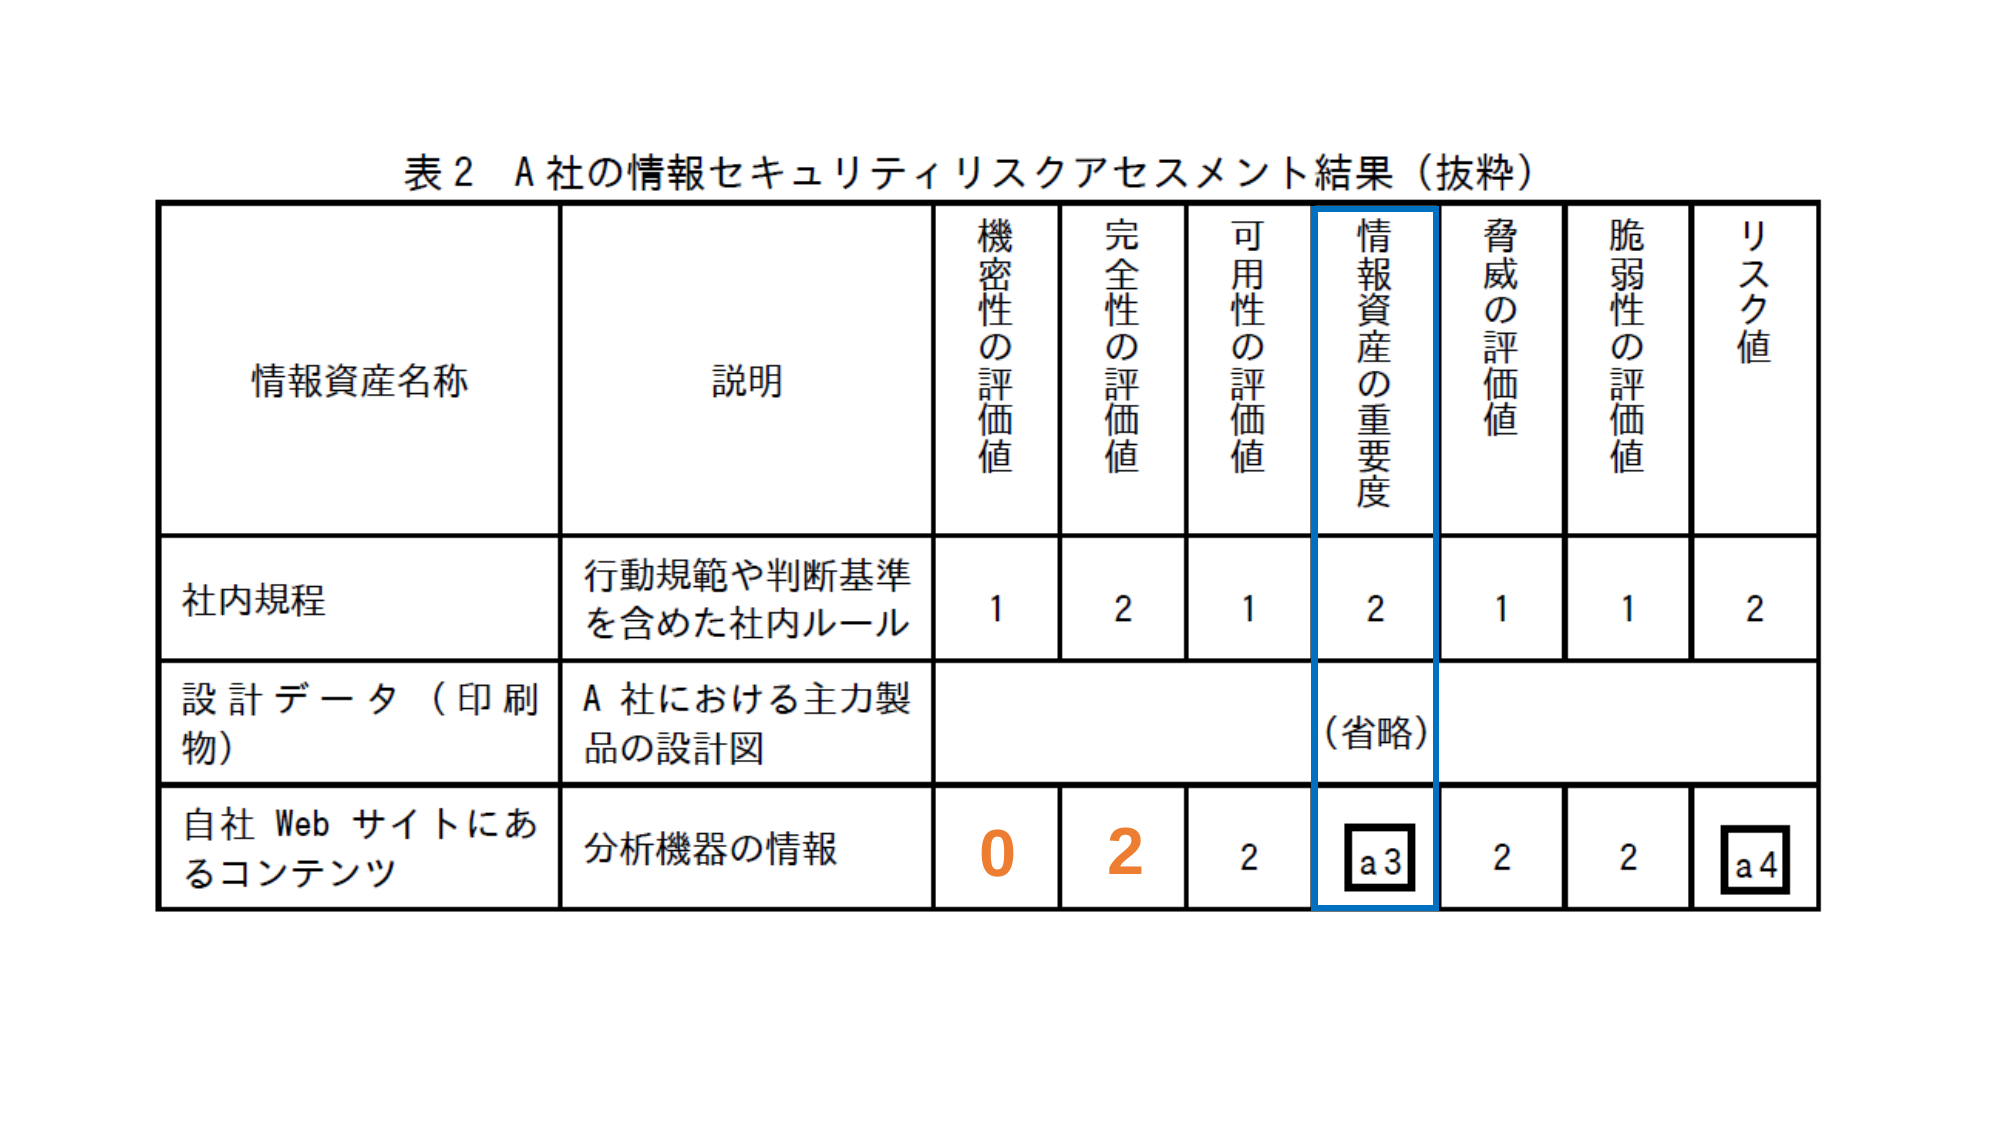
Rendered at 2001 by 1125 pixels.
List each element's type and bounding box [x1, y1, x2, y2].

picture [148, 146, 1852, 935]
